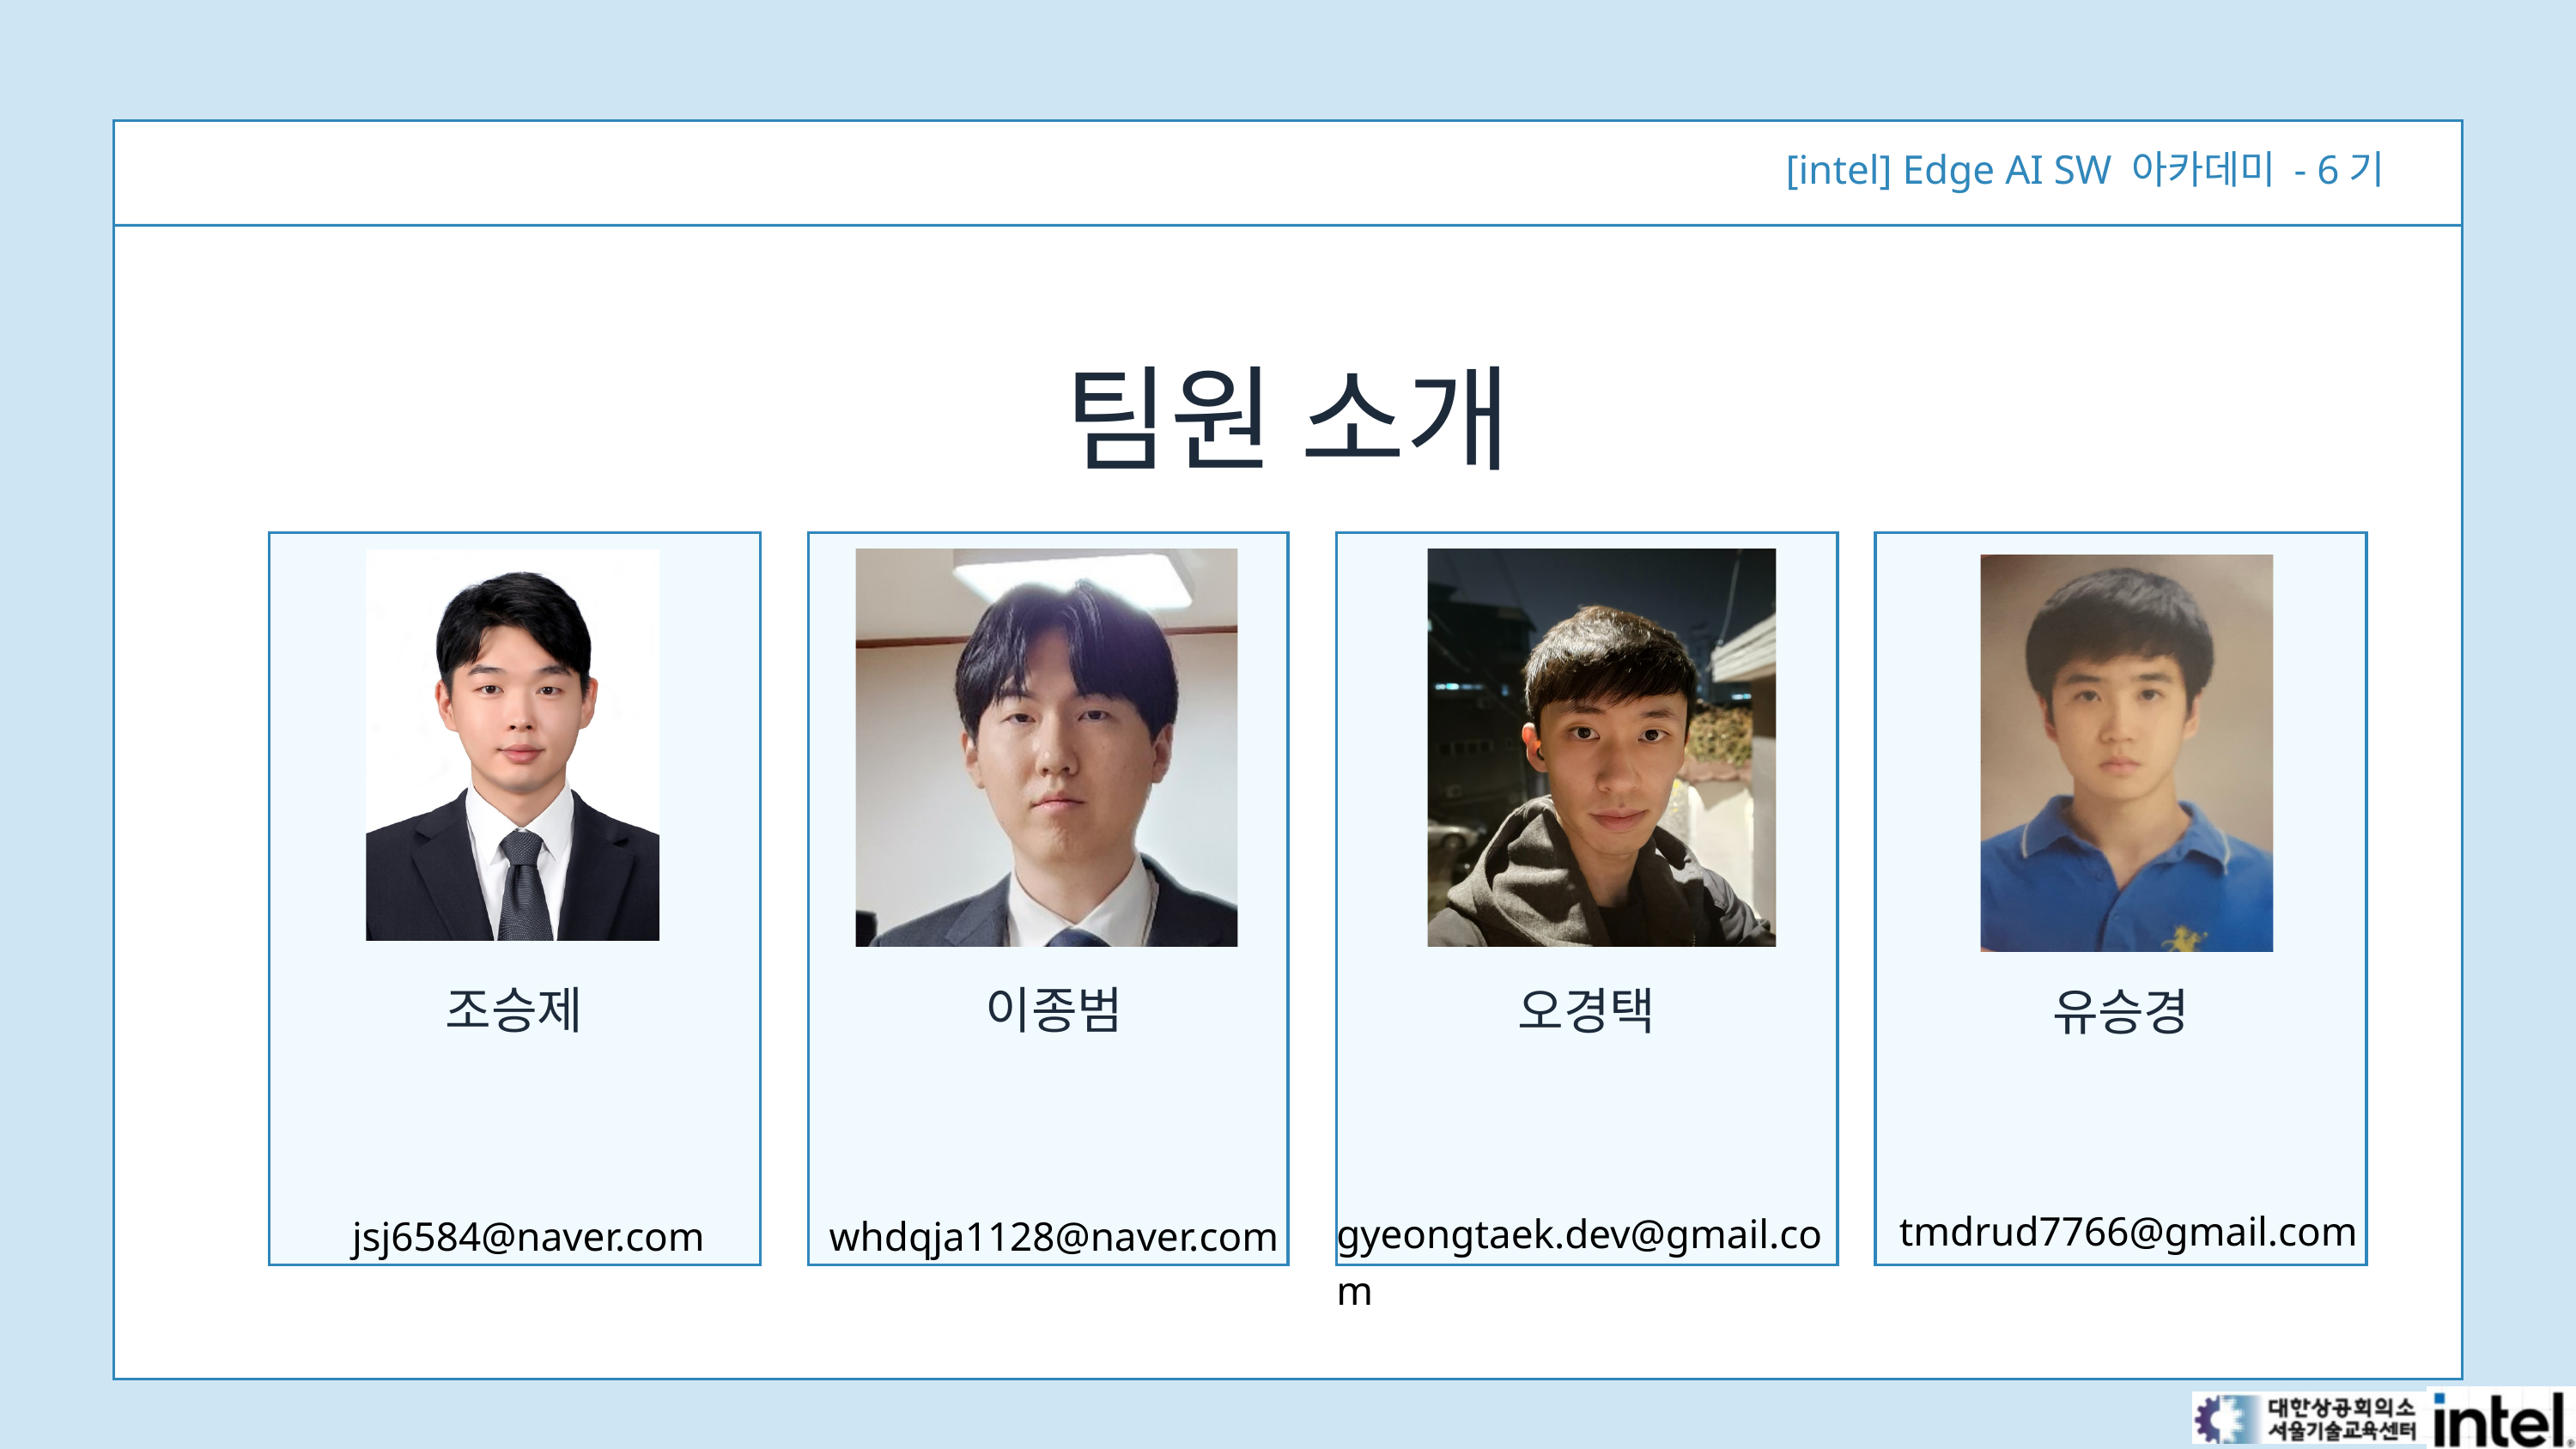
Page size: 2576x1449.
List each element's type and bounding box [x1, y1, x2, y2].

picture [2192, 1386, 2576, 1449]
text_box [1336, 532, 1838, 1265]
text_box [269, 532, 761, 1265]
text_box [113, 120, 2463, 1379]
text_box [1874, 532, 2367, 1265]
text_box [807, 532, 1289, 1265]
